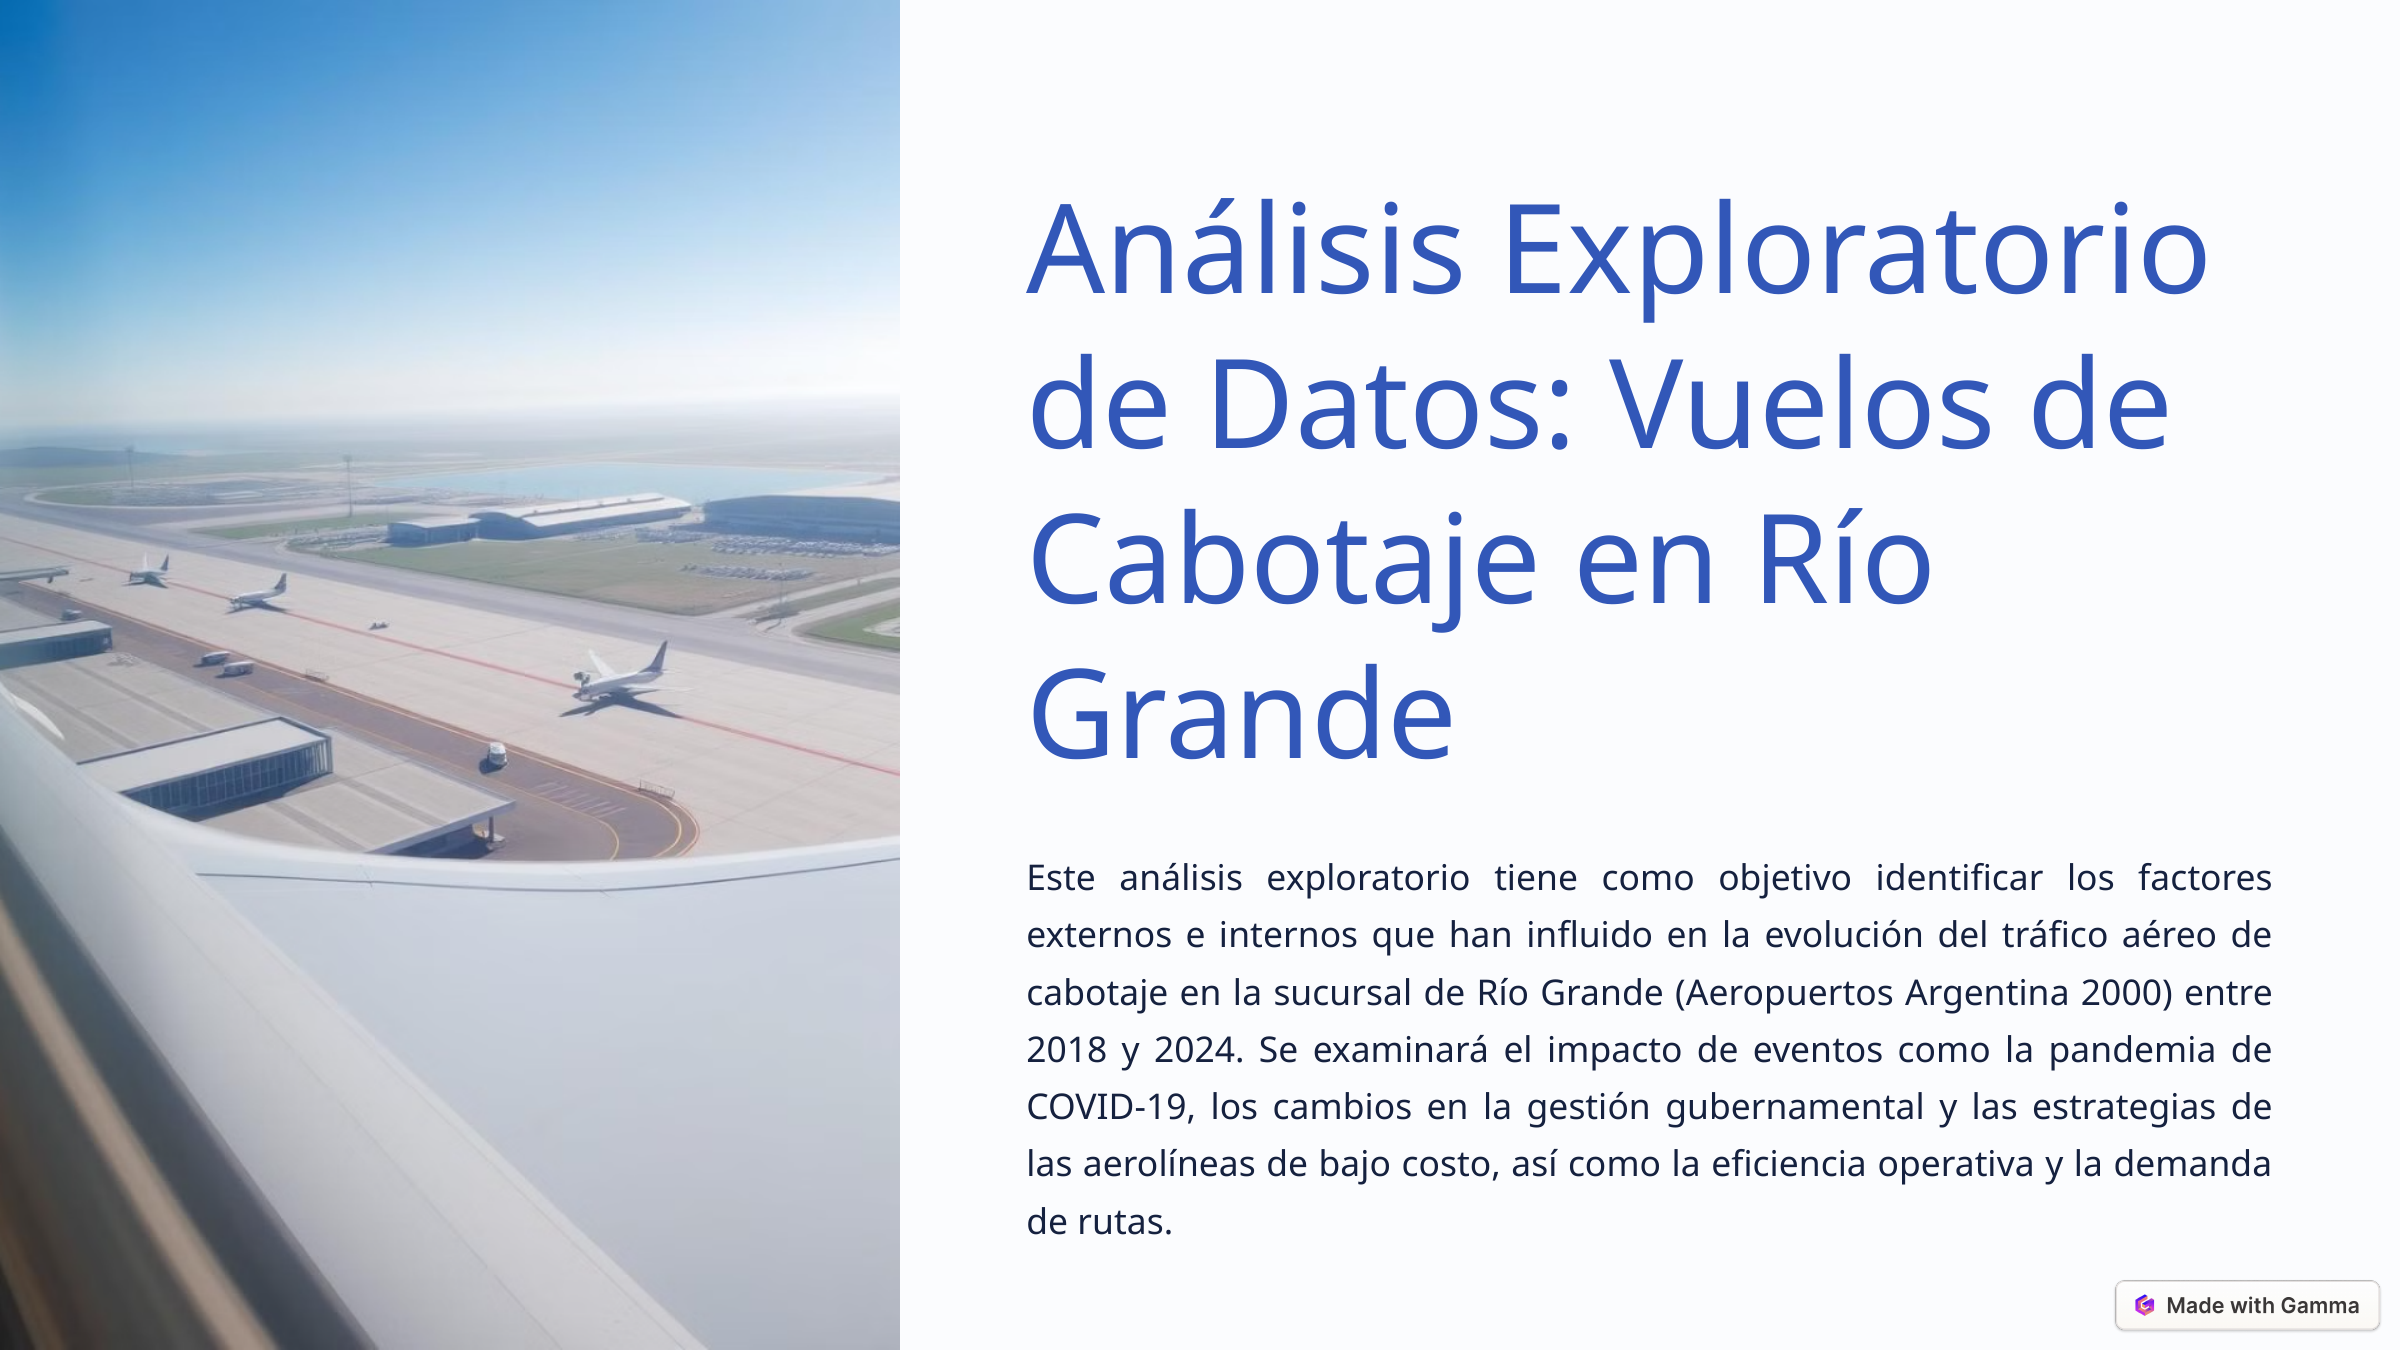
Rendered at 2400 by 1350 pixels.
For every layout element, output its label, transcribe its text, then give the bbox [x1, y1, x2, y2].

text_box Este análisis exploratorio tiene como objetivo identificar los factores externos e internos que han influido en la evolución del tráfico aéreo de cabotaje en la sucursal de Río Grande (Aeropuertos Argentina 2000) entre 2018 y 2024. Se examinará el impacto de eventos como la pandemia de COVID-19, los cambios en la gestión gubernamental y las estrategias de las aerolíneas de bajo costo, así como la eficiencia operativa y la demanda de rutas. [1026, 840, 2274, 1188]
text_box Análisis Exploratorio de Datos: Vuelos de Cabotaje en Río Grande [1026, 162, 2274, 787]
picture [2106, 1271, 2389, 1339]
picture [0, 0, 900, 1350]
